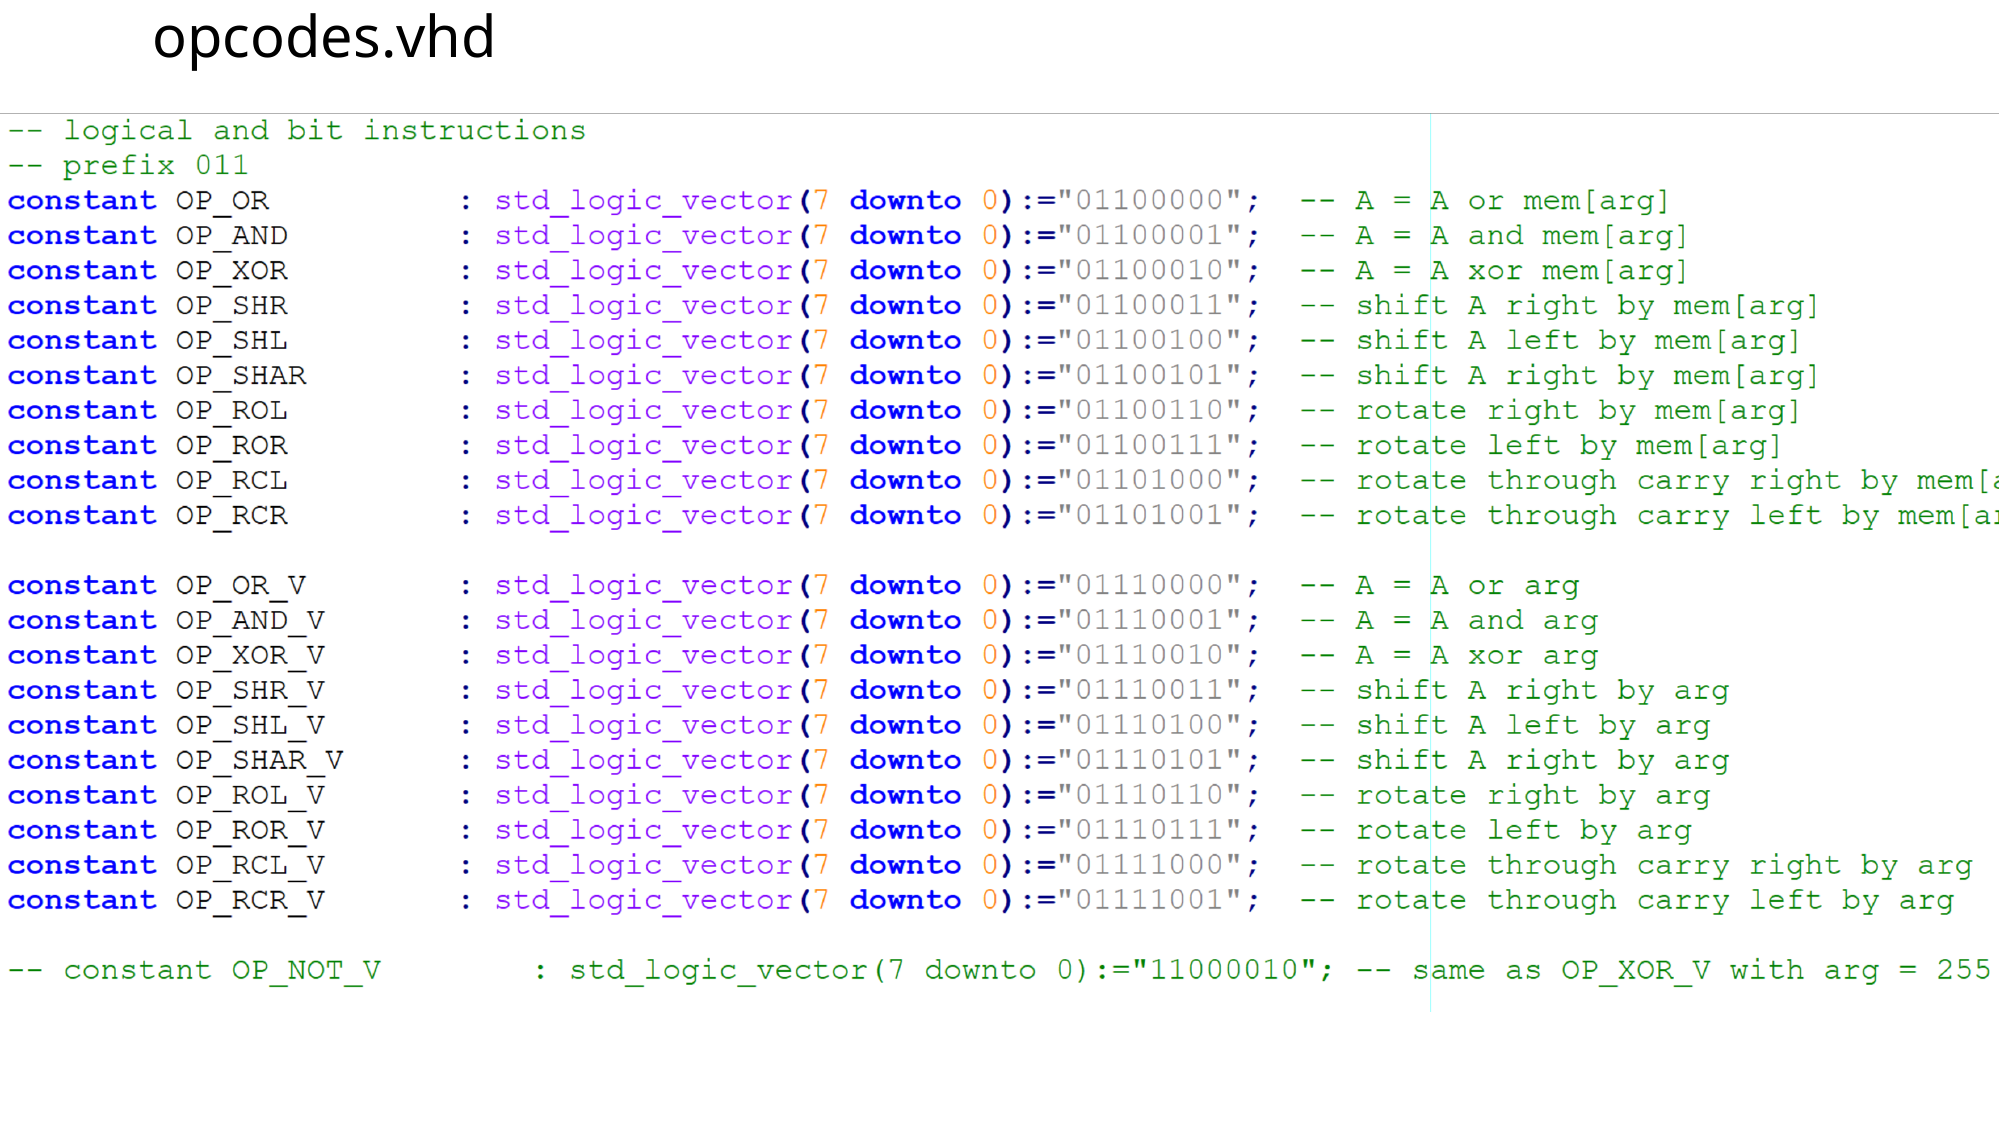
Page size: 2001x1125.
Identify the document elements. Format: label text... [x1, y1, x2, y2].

title opcodes.vhd [137, 0, 1863, 79]
picture [0, 113, 2000, 1012]
